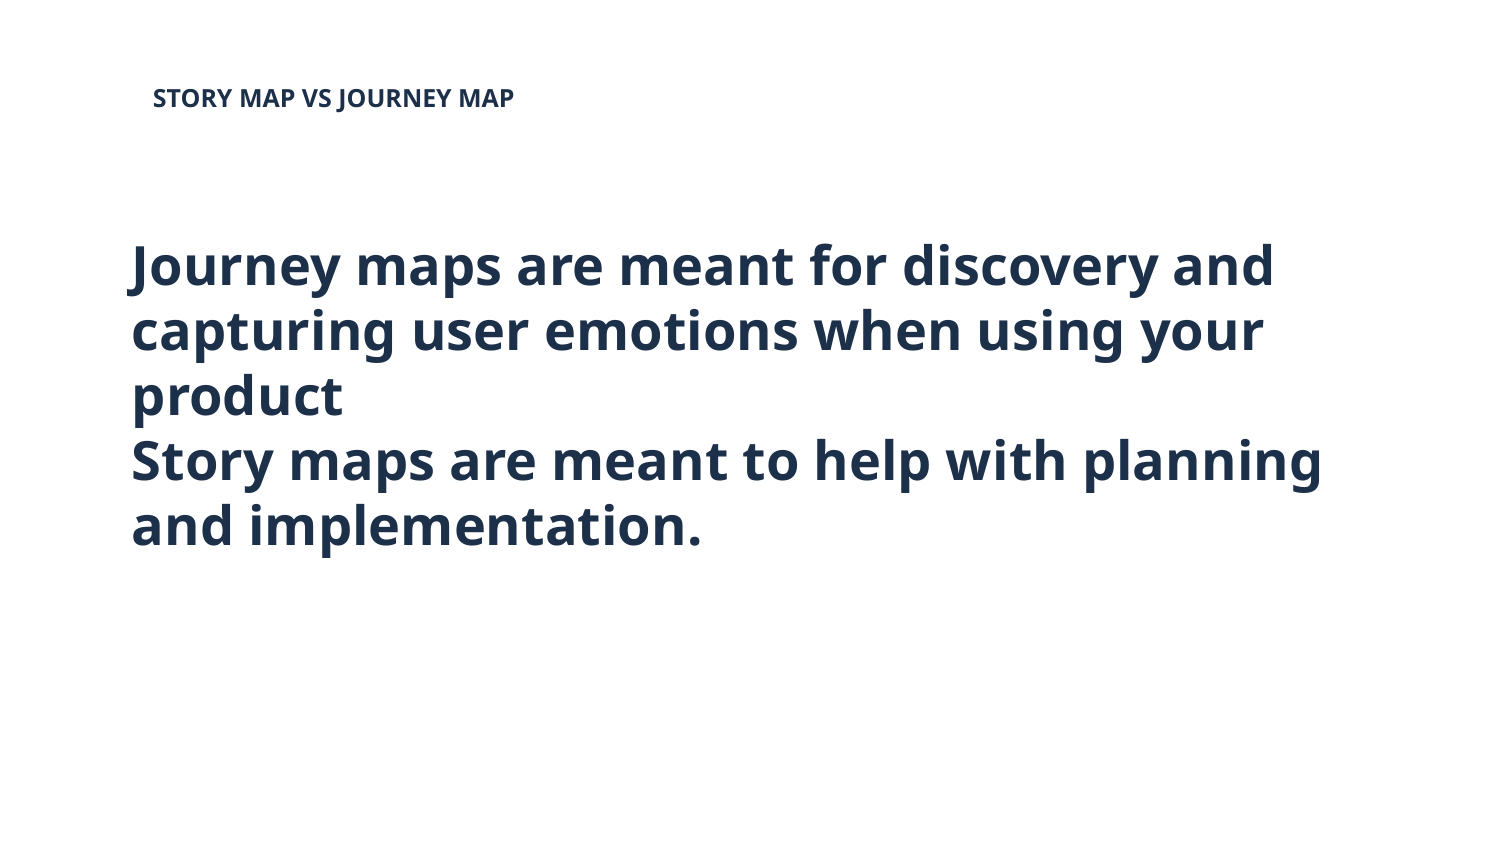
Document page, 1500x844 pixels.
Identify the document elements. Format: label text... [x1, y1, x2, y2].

title Journey maps are meant for discovery and capturing user emotions when using your product Story maps are meant to help with planning and implementation. [116, 87, 1379, 701]
text_box STORY MAP VS JOURNEY MAP [137, 62, 962, 173]
